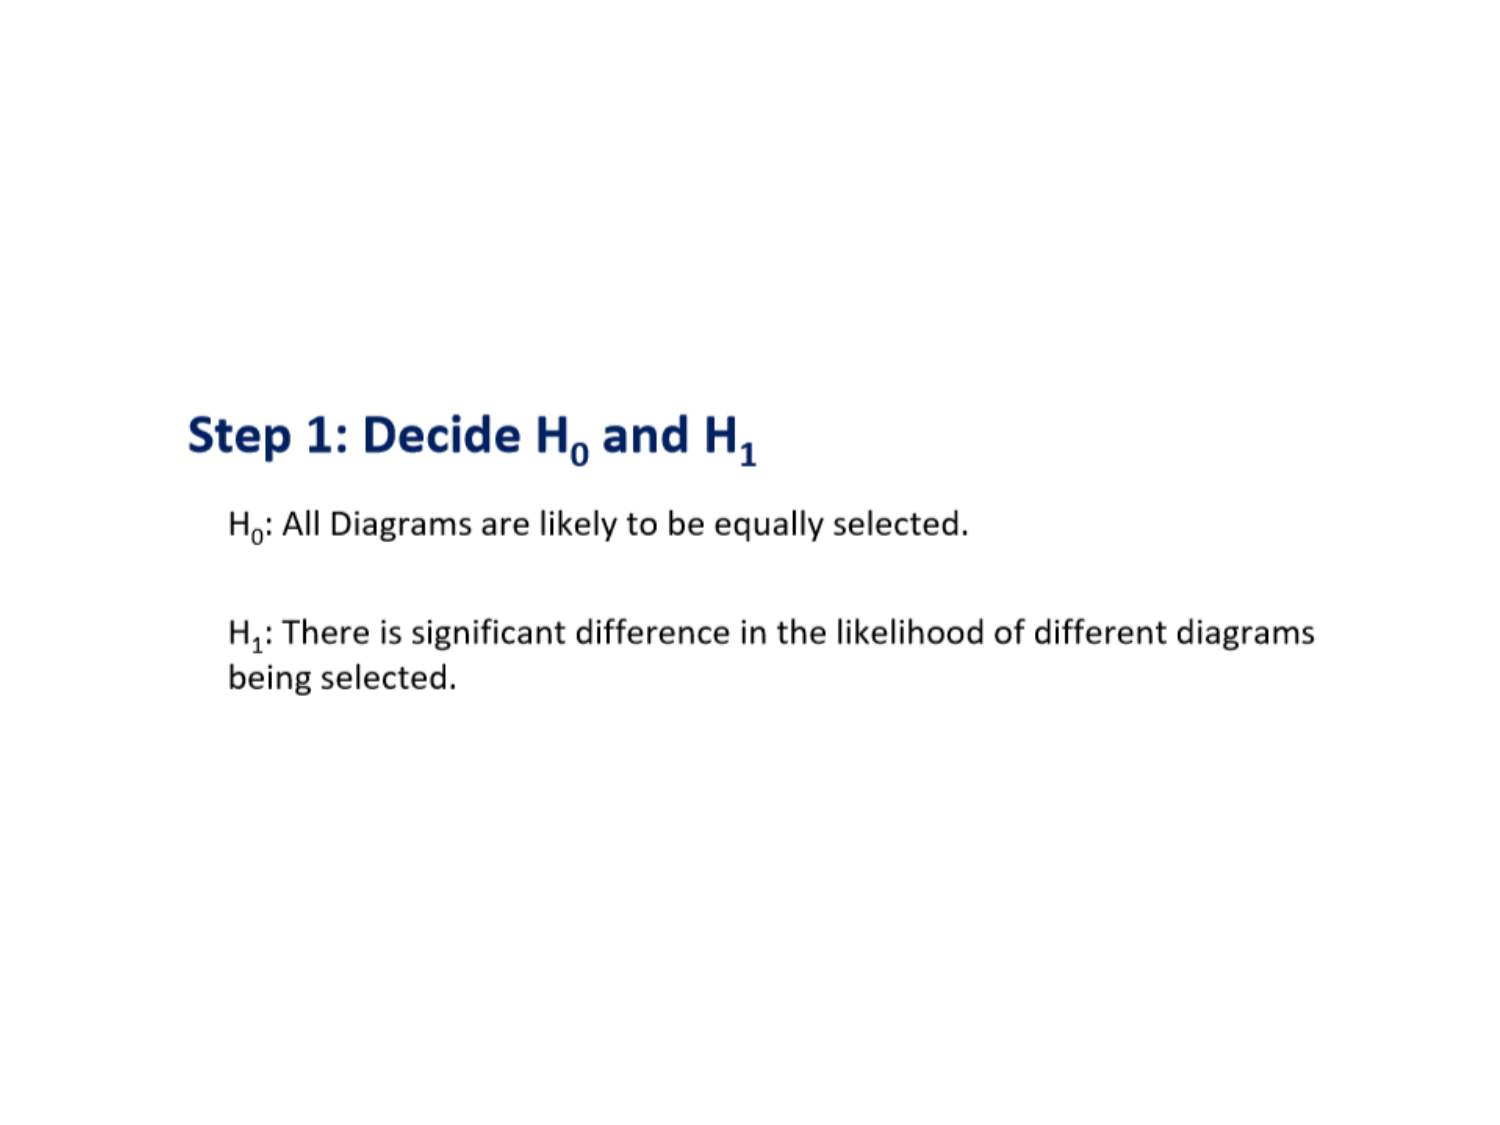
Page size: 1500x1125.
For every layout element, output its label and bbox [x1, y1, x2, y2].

picture [175, 404, 1325, 721]
